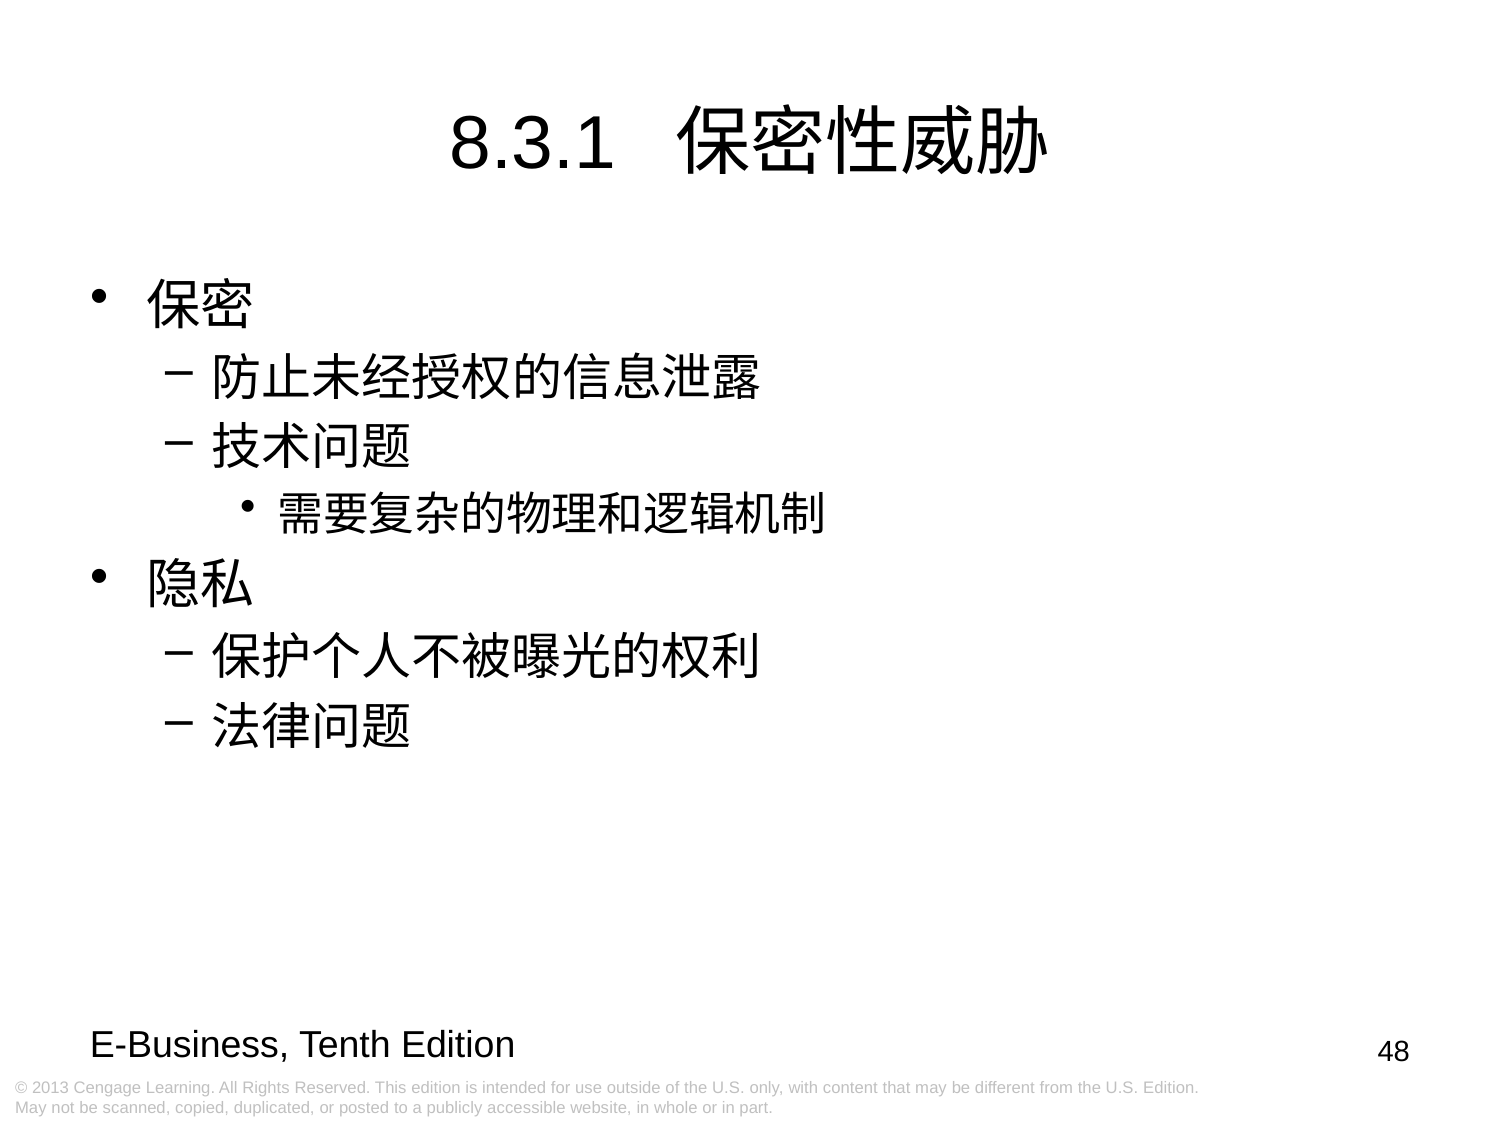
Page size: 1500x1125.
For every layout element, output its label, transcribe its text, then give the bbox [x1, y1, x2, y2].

title 8.3.1 保密性威胁 [75, 45, 1425, 233]
list 保密 防止未经授权的信息泄露 技术问题 需要复杂的物理和逻辑机制 隐私 保护个人不被曝光的权利 法律问题 [75, 262, 1425, 1005]
slide_number 48 [1074, 1024, 1426, 1103]
